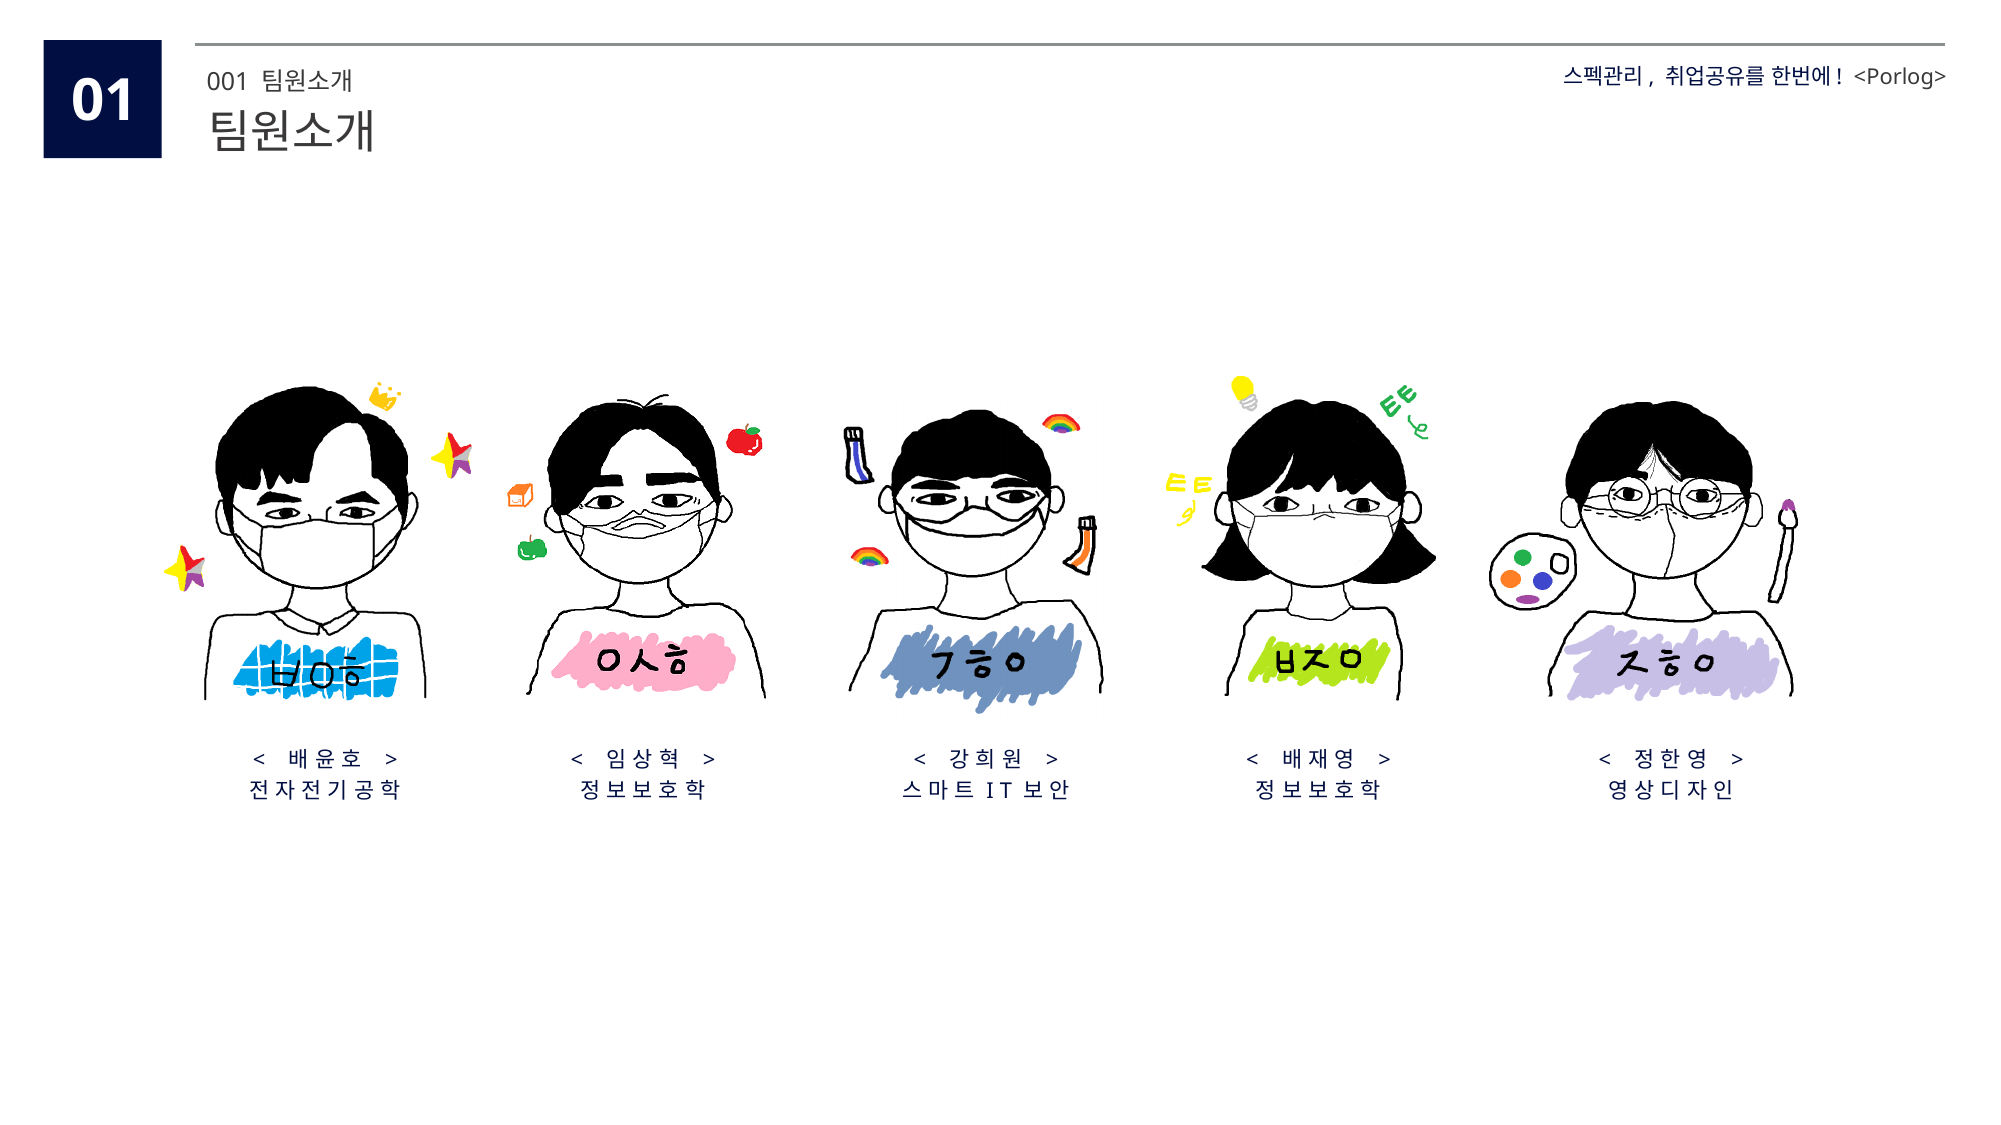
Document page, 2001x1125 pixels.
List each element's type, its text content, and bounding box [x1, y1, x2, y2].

text_box < 강희원 > [898, 737, 1074, 769]
picture [141, 376, 488, 720]
picture [830, 399, 1126, 722]
text_box 스펙관리, 취업공유를 한번에! <Porlog> [1546, 55, 1964, 97]
text_box 정보보호학 [1241, 769, 1396, 811]
text_box < 배재영 > [1231, 737, 1406, 779]
text_box < 임상혁 > [555, 737, 731, 779]
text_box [194, 57, 390, 167]
picture [1156, 364, 1456, 706]
text_box 전자전기공학 [234, 769, 416, 811]
text_box 01 [45, 55, 164, 140]
text_box 정보보호학 [565, 769, 721, 811]
picture [497, 385, 786, 711]
text_box [42, 39, 163, 159]
text_box < 정한영 > [1584, 737, 1759, 779]
picture [1486, 389, 1813, 712]
text_box 스마트IT보안 [887, 769, 1085, 811]
text_box < 배윤호 > [238, 737, 413, 769]
text_box 영상디자인 [1593, 769, 1749, 811]
